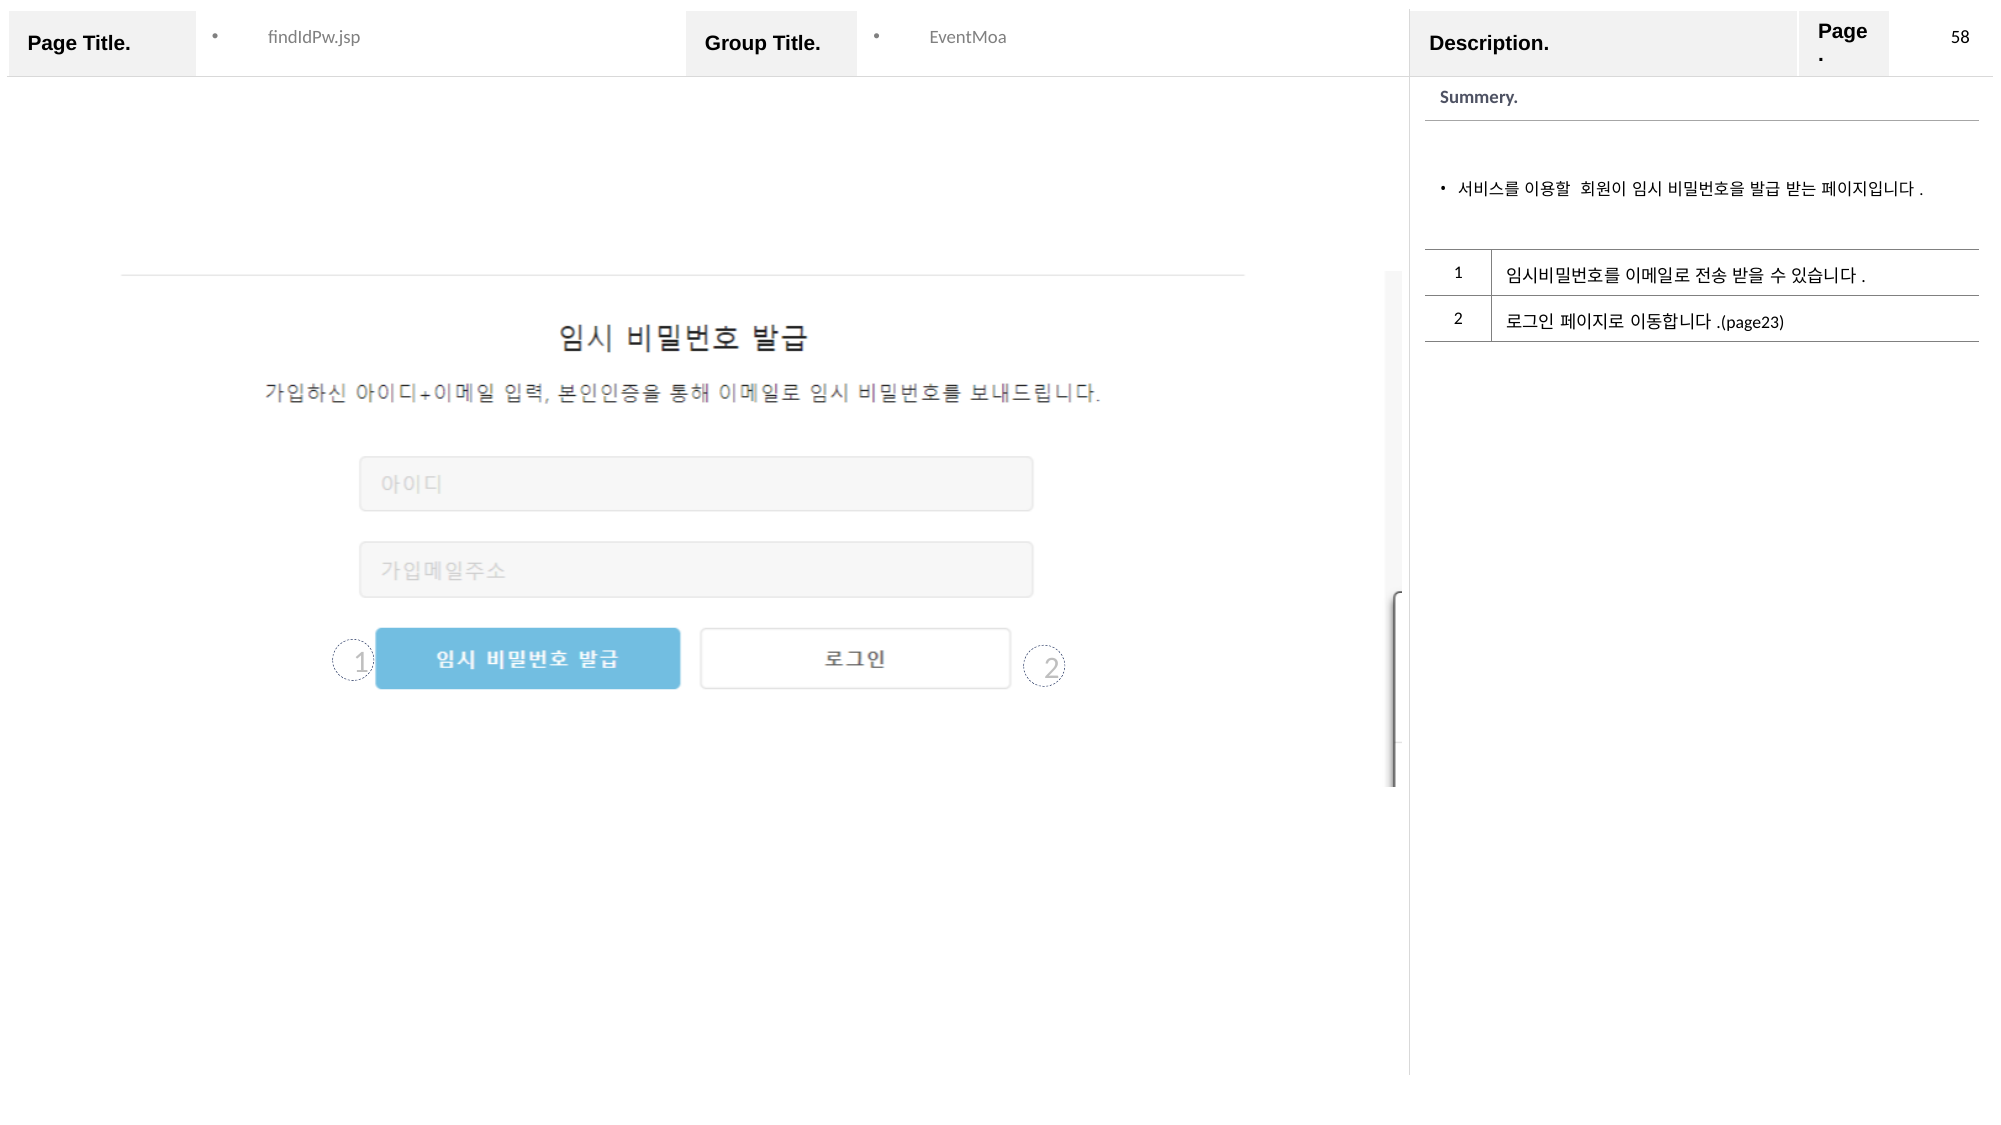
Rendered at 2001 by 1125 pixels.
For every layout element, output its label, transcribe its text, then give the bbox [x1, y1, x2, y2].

text_box 58 [1936, 17, 1985, 55]
table_cell 서비스를 이용할 회원이 임시 비밀번호을 발급 받는 페이지입니다. [1425, 121, 1979, 249]
table_cell 2 [1425, 296, 1491, 341]
list findIdPw.jsp [196, 18, 684, 55]
table_header Summery. [1425, 78, 1979, 120]
table_cell 임시비밀번호를 이메일로 전송 받을 수 있습니다. [1492, 250, 1979, 295]
list EventMoa [858, 18, 1405, 55]
table_cell 로그인 페이지로 이동합니다.(page23) [1492, 296, 1979, 341]
table_cell 1 [1425, 250, 1491, 295]
picture [0, 271, 1403, 788]
